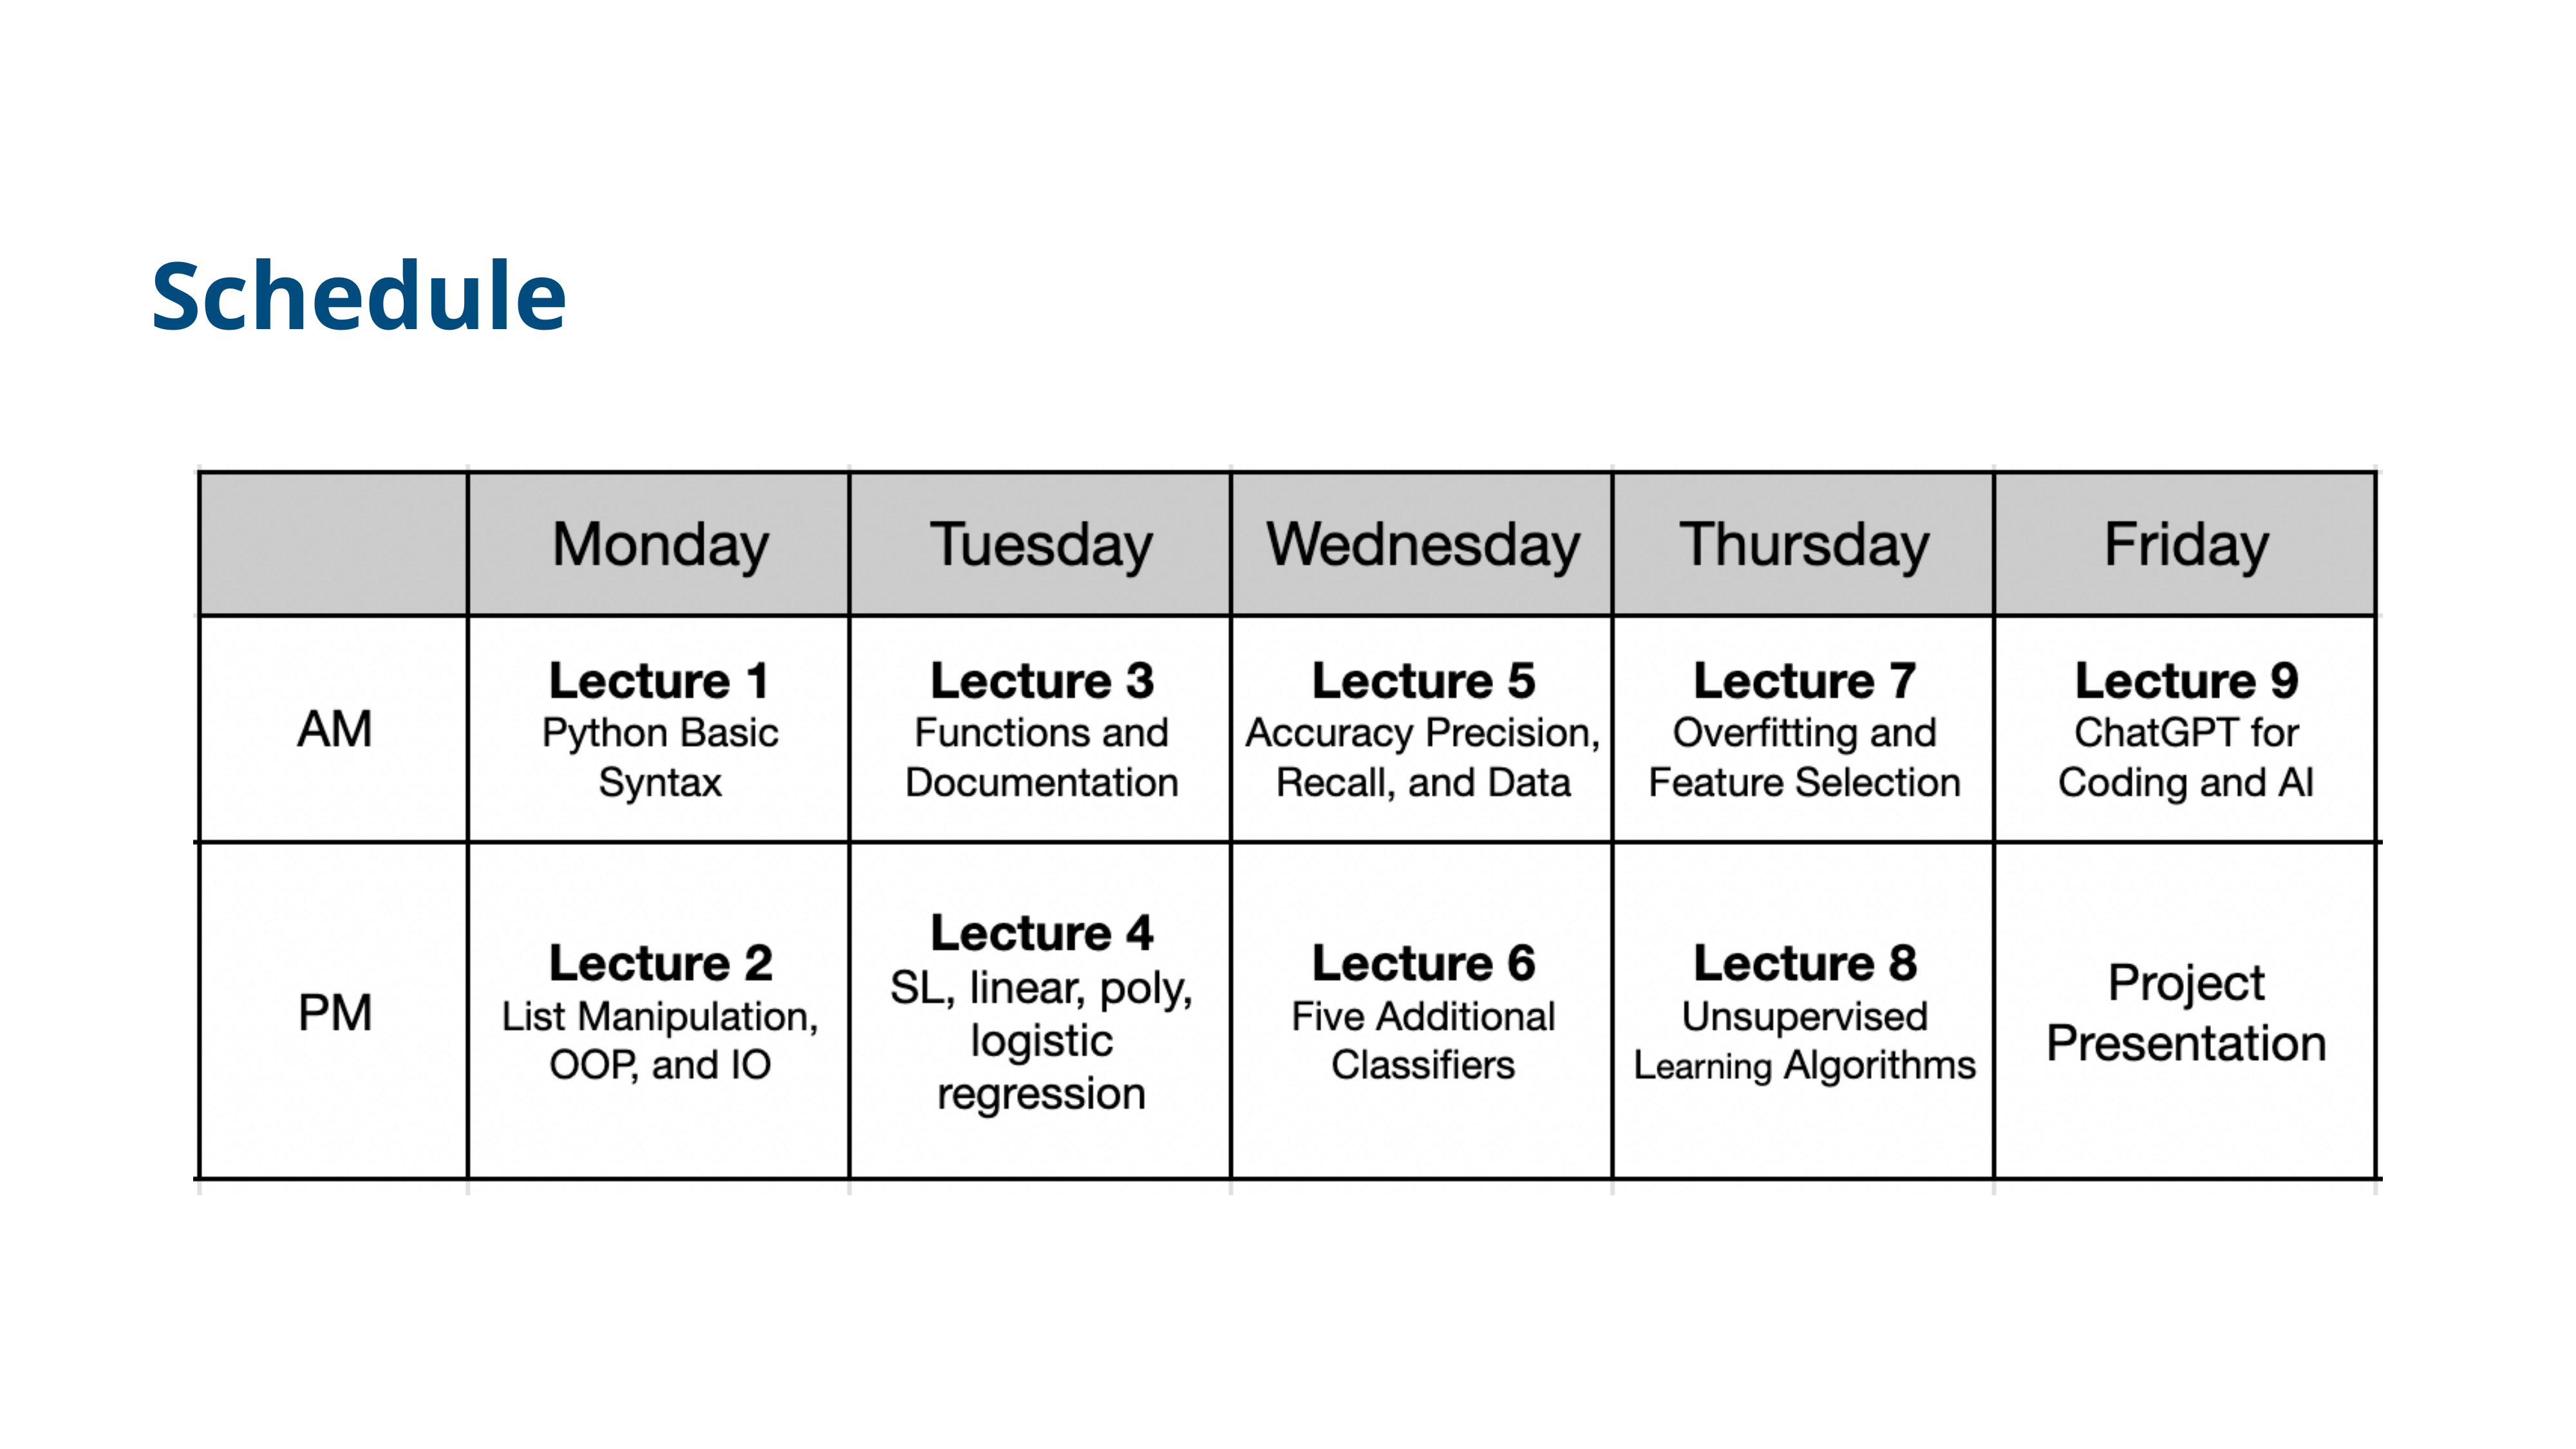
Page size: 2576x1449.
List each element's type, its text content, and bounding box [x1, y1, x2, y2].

picture [193, 464, 2383, 1195]
title Schedule [140, 189, 1923, 396]
